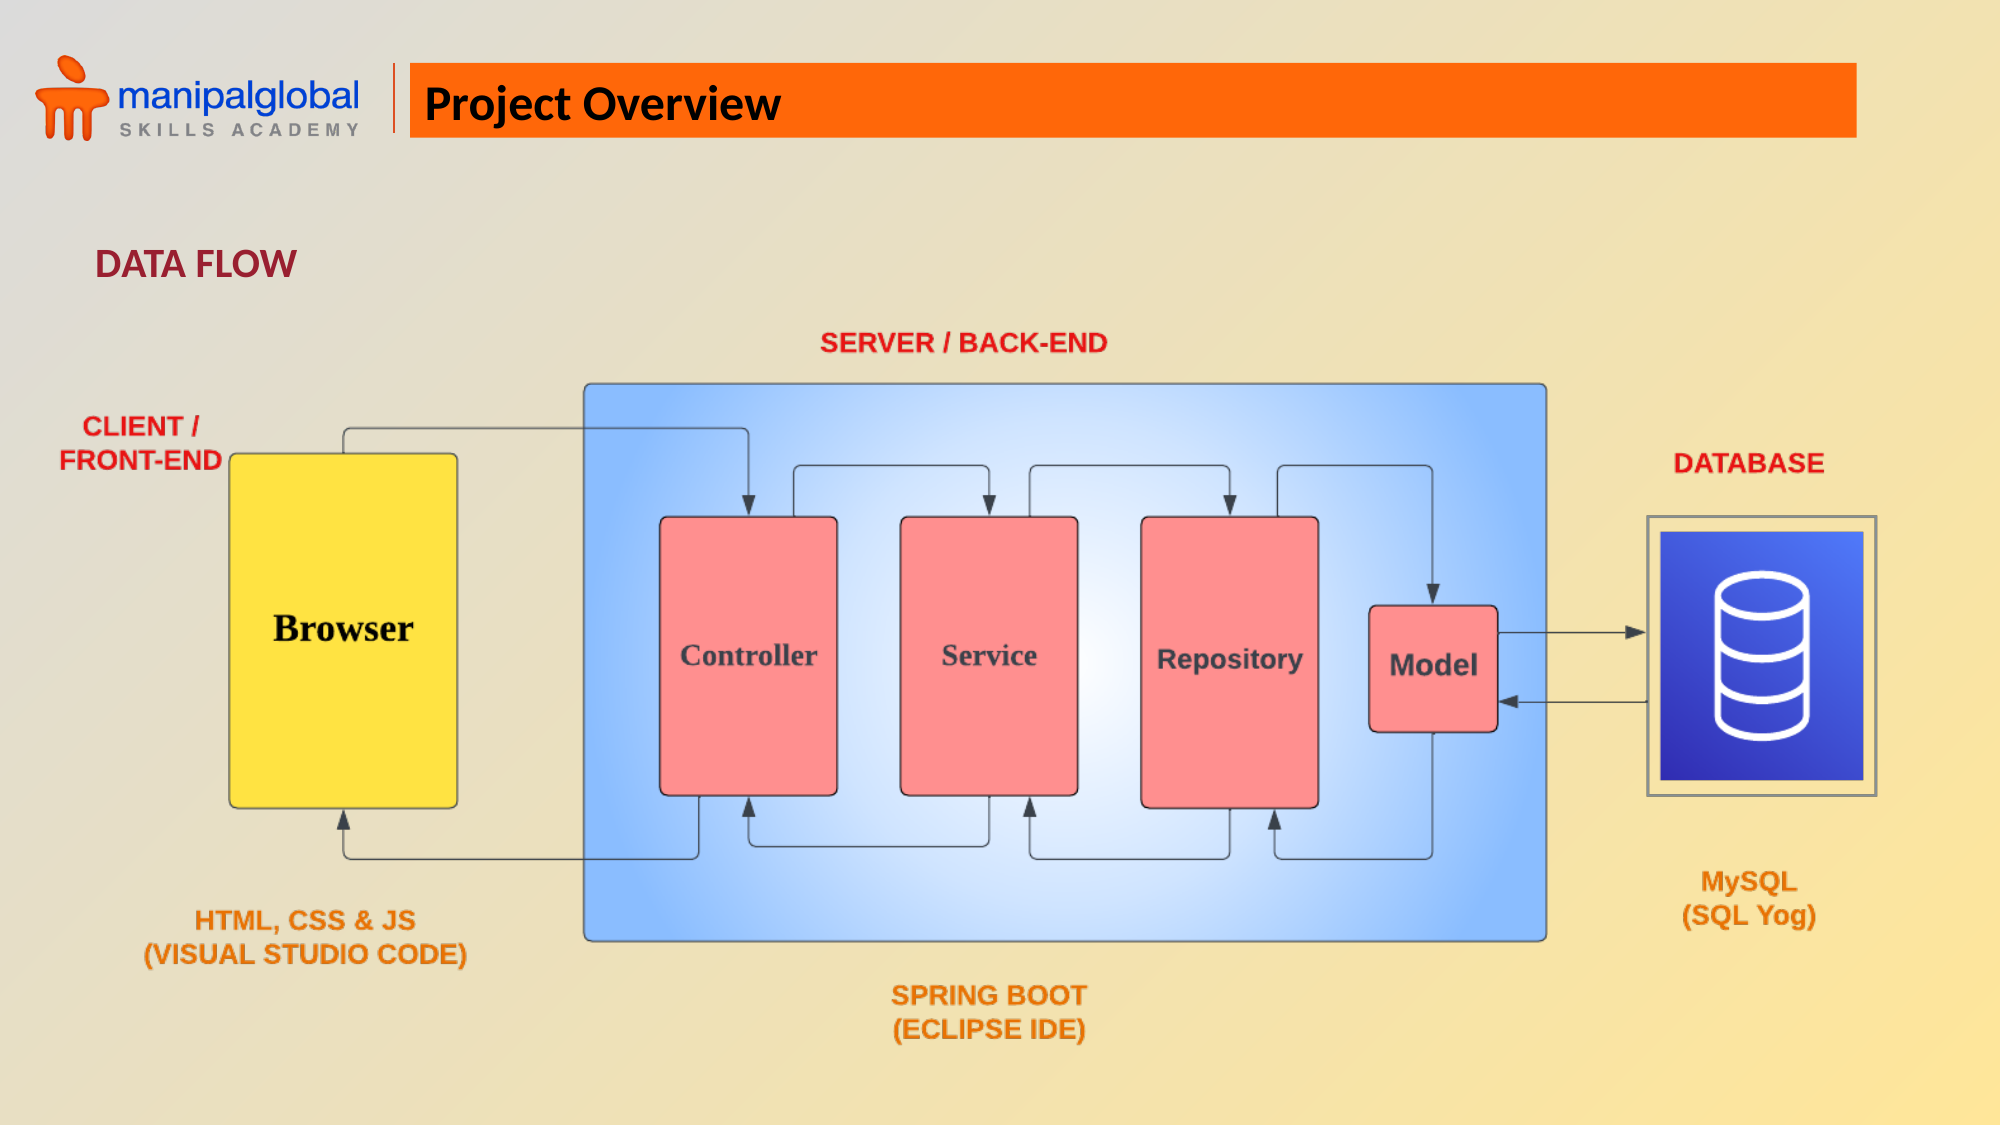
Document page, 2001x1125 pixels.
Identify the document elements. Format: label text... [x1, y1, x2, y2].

text_box Project Overview [410, 62, 1857, 138]
picture [35, 55, 358, 141]
picture [0, 257, 1952, 1125]
text_box DATA FLOW [80, 221, 905, 257]
